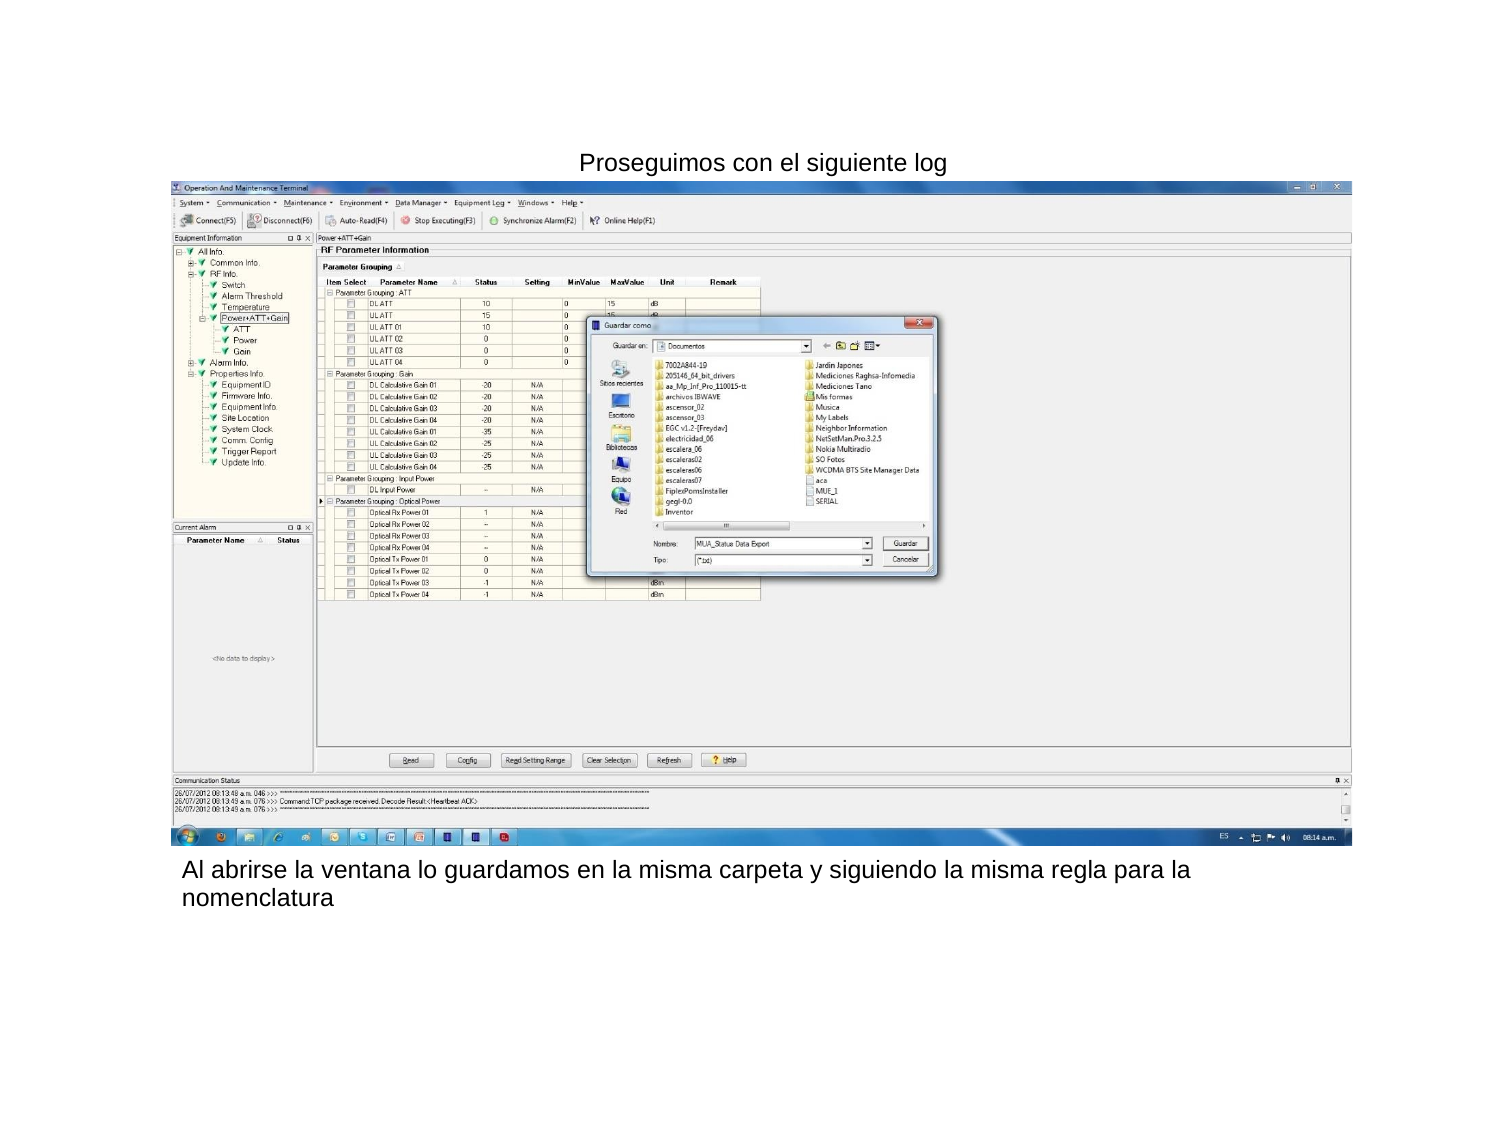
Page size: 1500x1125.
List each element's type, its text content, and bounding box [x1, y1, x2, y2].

text_box Al abrirse la ventana lo guardamos en la misma carpeta y siguiendo la misma regla para la nomenclatura [179, 855, 1348, 885]
text_box Proseguimos con el siguiente log [577, 148, 951, 178]
text_box [171, 181, 1353, 846]
